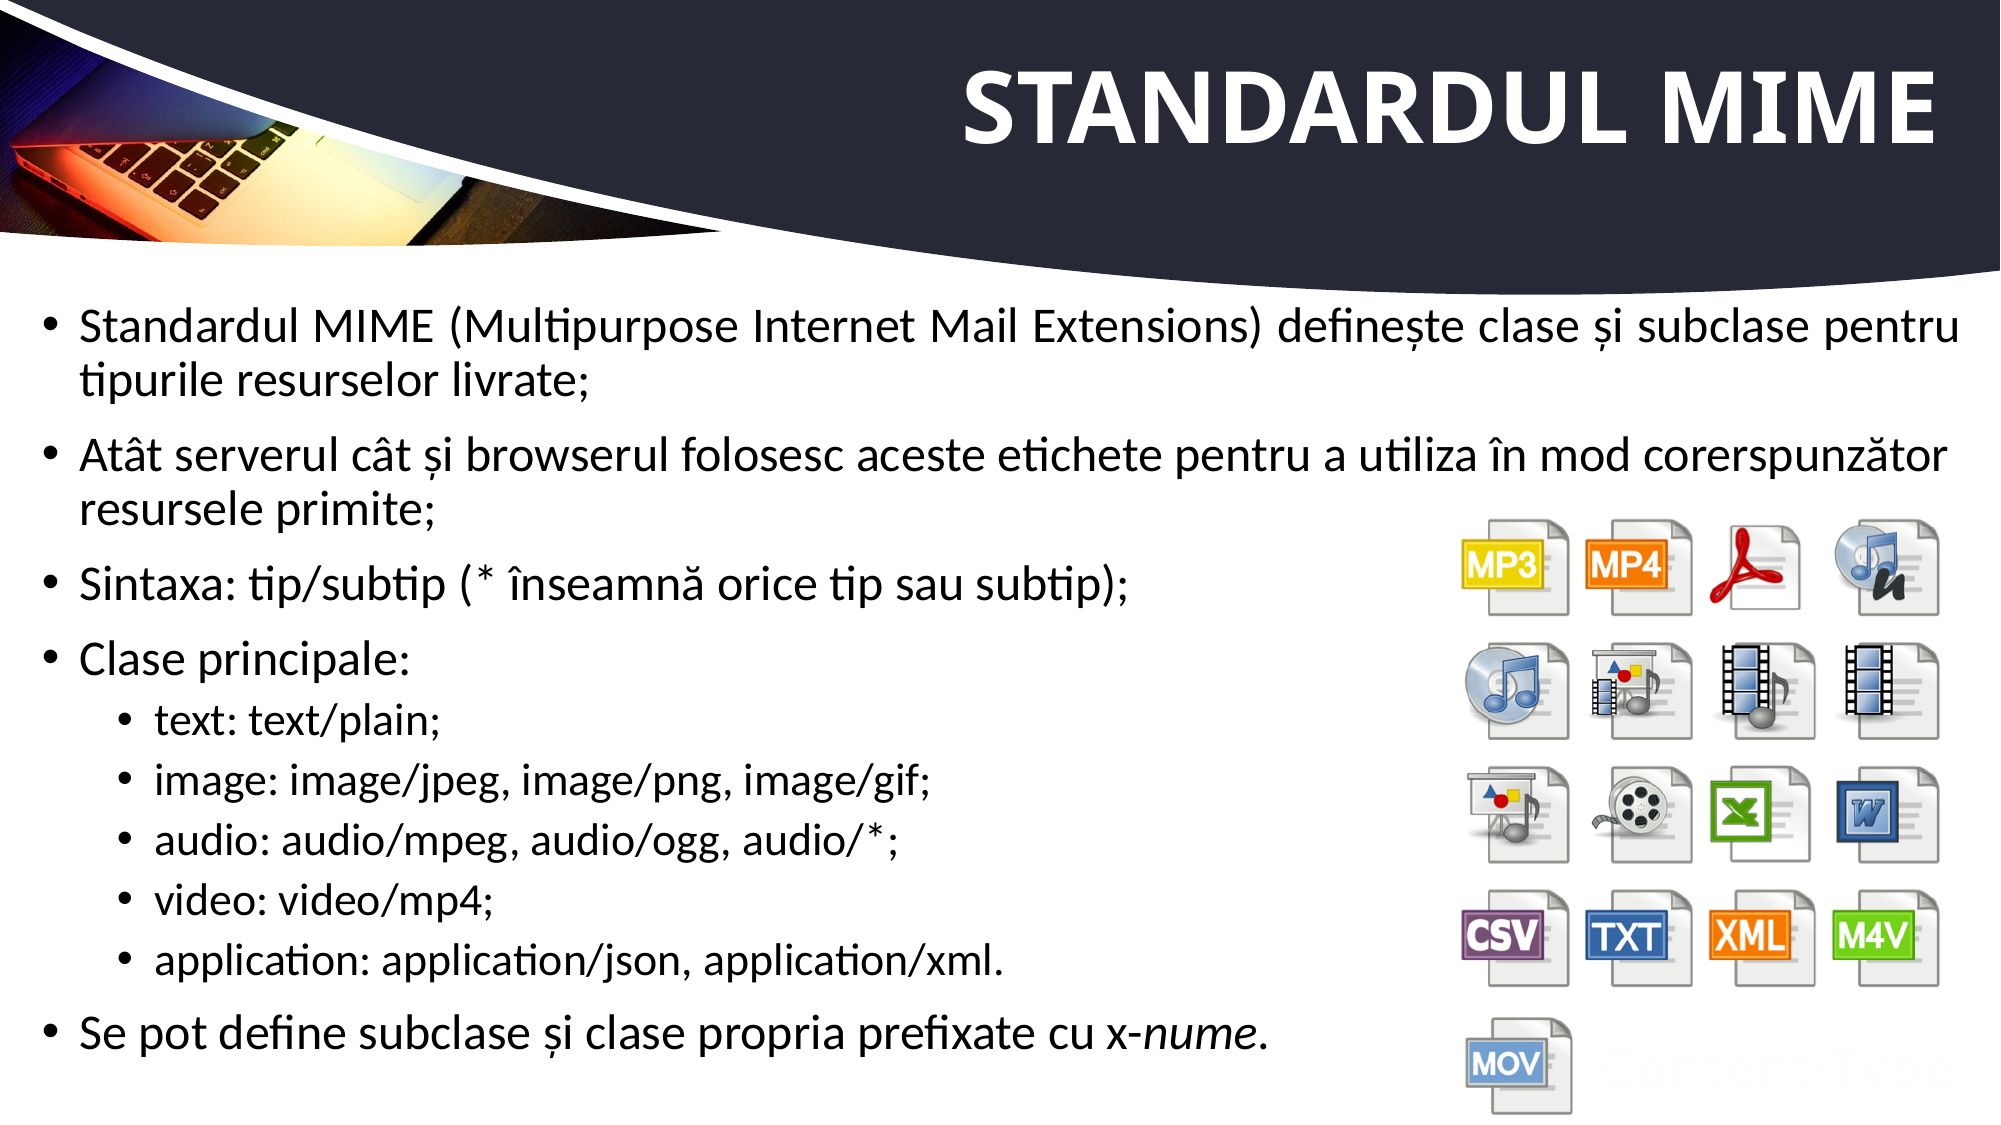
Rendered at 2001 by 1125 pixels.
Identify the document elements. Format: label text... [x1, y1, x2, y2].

list Standardul MIME (Multipurpose Internet Mail Extensions) definește clase și subclase pentru tipurile resurselor livrate; Atât serverul cât și browserul folosesc aceste etichete pentru a utiliza în mod corerspunzător resursele primite; Sintaxa: tip/subtip (* înseamnă orice tip sau subtip); Clase principale: text: text/plain; image: image/jpeg, image/png, image/gif; audio: audio/mpeg, audio/ogg, audio/*; video: video/mp4; application: application/json, application/xml. Se pot define subclase și clase propria prefixate cu x-nume. [26, 292, 1977, 1064]
picture [1428, 465, 1977, 1125]
picture [0, 9, 722, 247]
title Standardul MIME [137, 2, 2000, 220]
